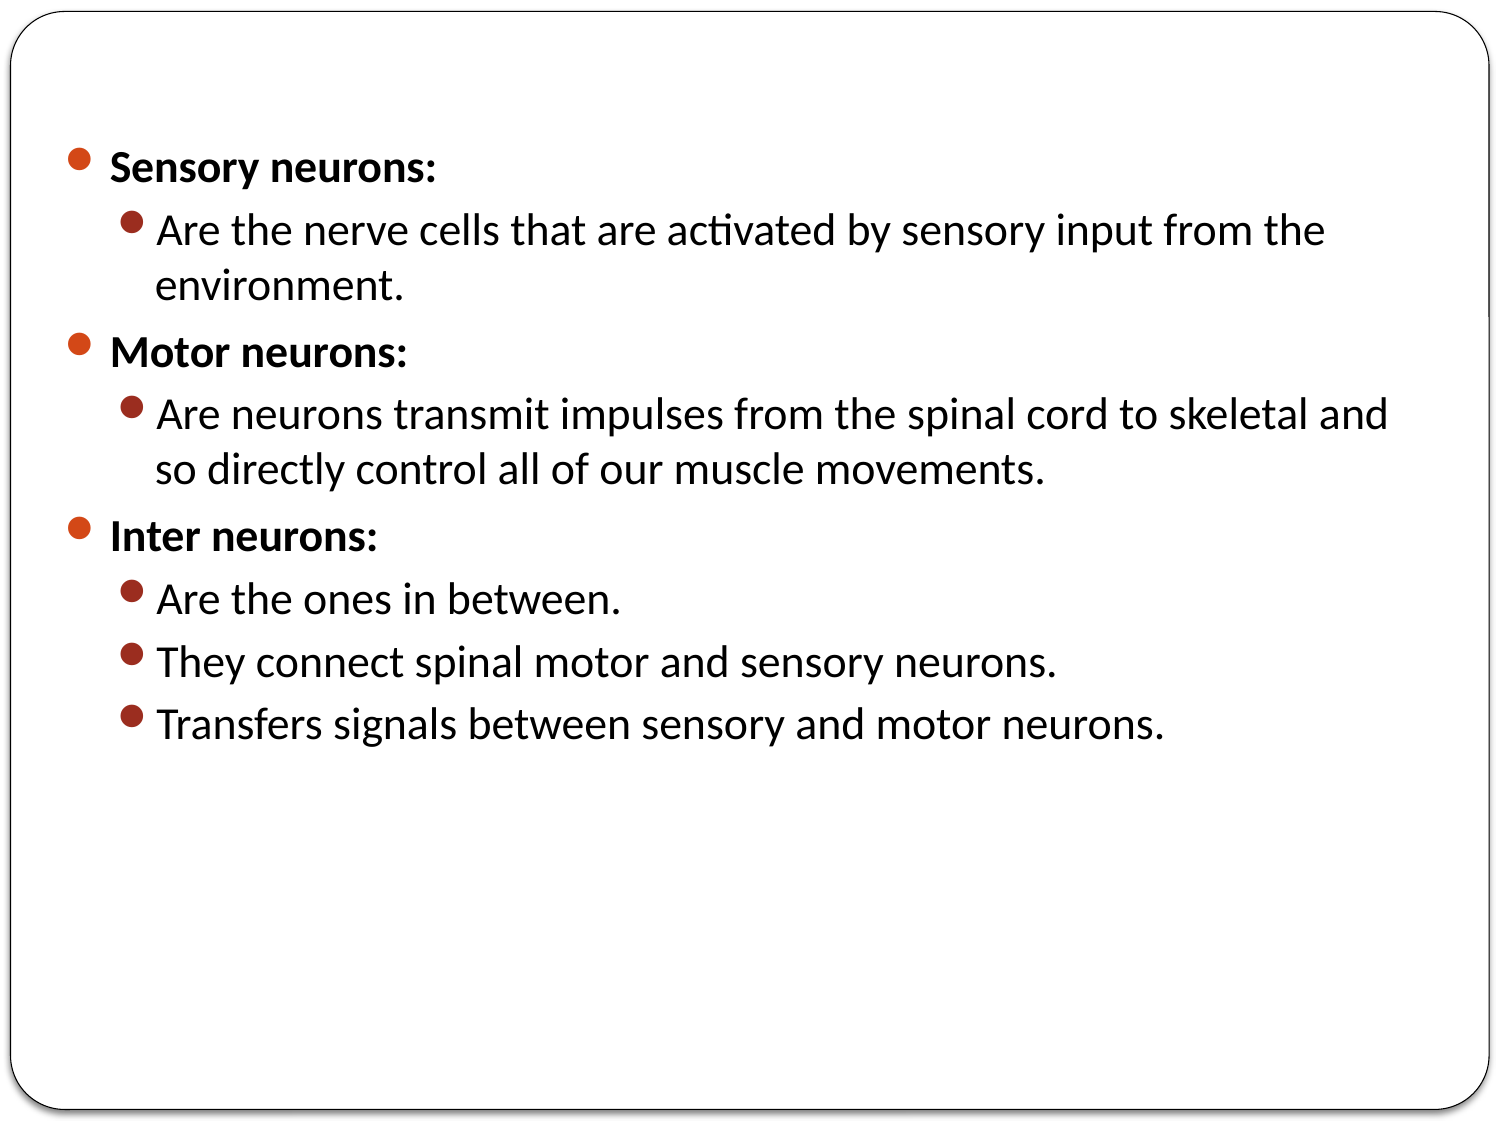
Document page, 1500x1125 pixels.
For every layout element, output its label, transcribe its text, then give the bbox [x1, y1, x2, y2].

list Sensory neurons: Are the nerve cells that are activated by sensory input from the environment. Motor neurons: Are neurons transmit impulses from the spinal cord to skeletal and so directly control all of our muscle movements. Inter neurons: Are the ones in between. They connect spinal motor and sensory neurons. Transfers signals between sensory and motor neurons. [50, 62, 1450, 1075]
